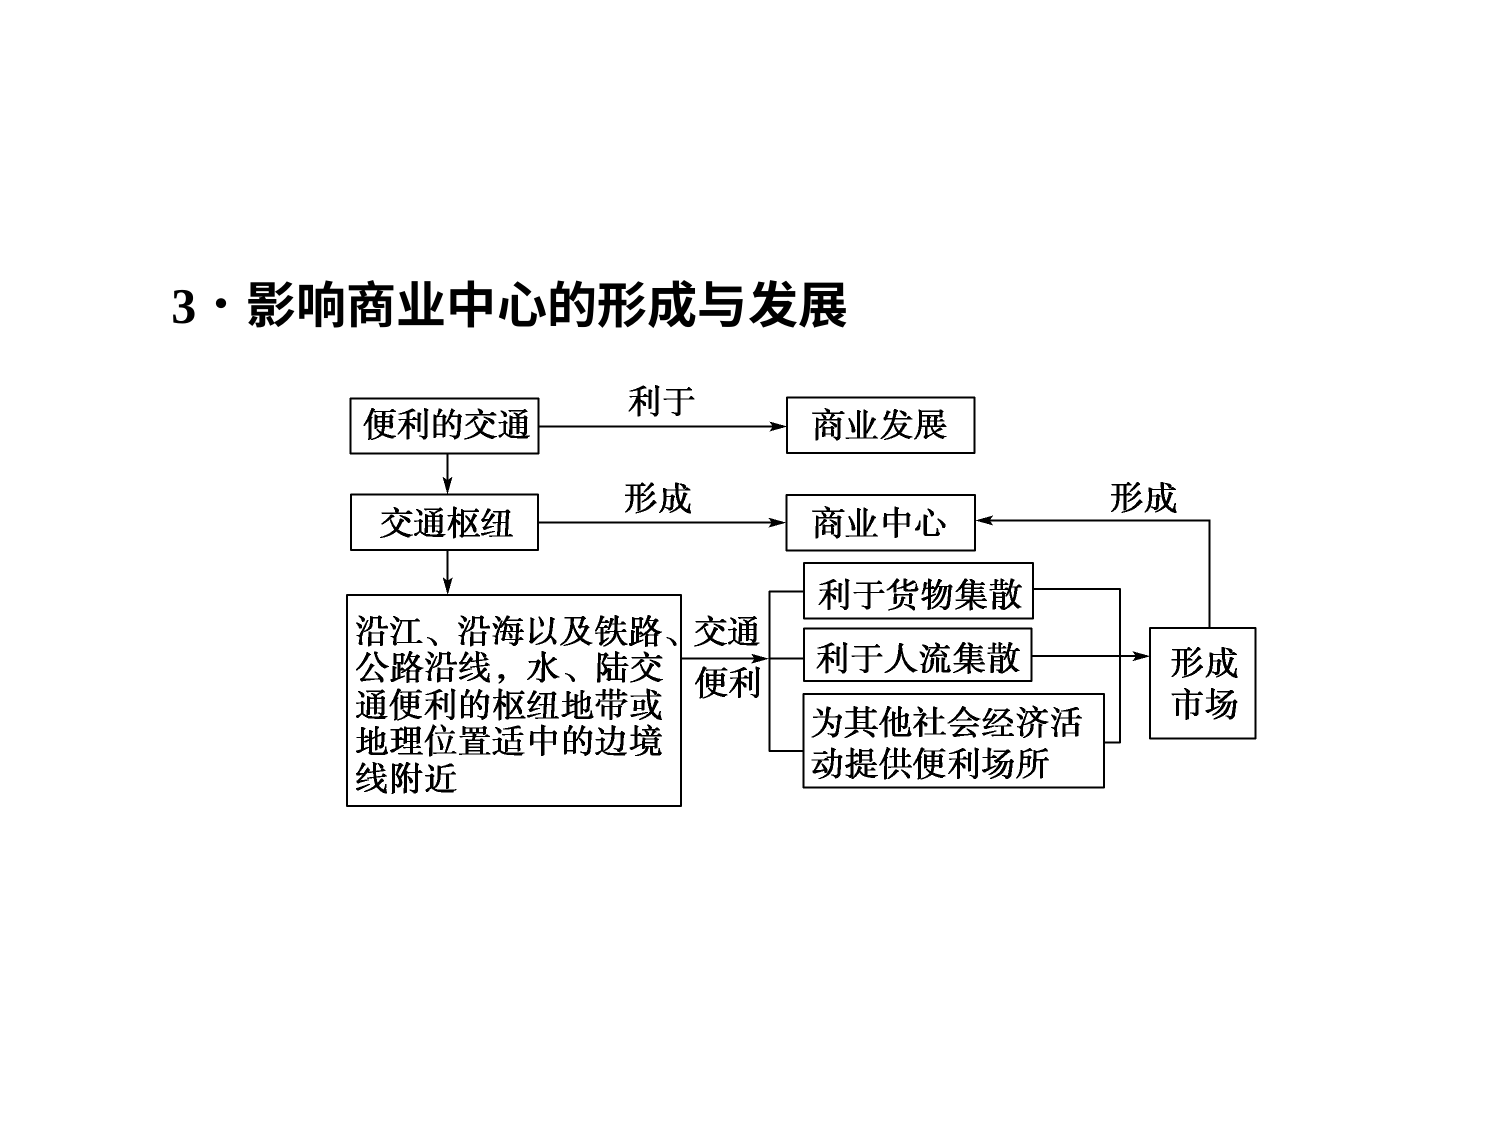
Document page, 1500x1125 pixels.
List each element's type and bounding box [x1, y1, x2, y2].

text_box [70, 273, 1430, 853]
